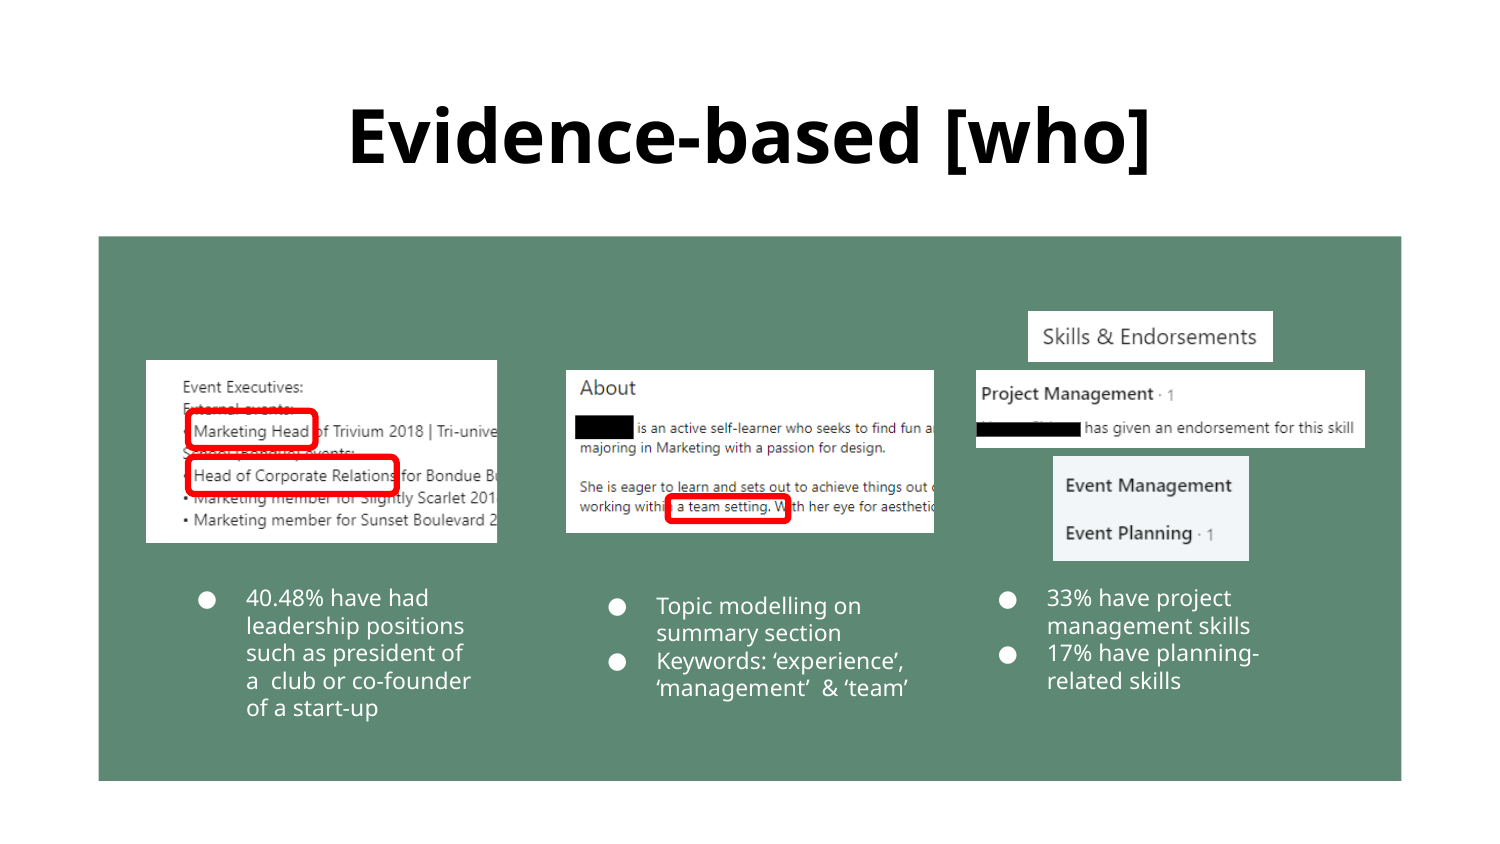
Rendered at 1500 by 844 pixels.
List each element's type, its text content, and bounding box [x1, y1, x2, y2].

picture [1052, 456, 1249, 561]
picture [976, 370, 1365, 449]
picture [145, 360, 498, 543]
text_box [98, 236, 1402, 781]
title Evidence-based [who] [213, 73, 1287, 177]
subtitle 40.48% have had leadership positions such as president of a club or co-founder of a start-up [156, 568, 488, 699]
picture [566, 370, 934, 533]
subtitle 33% have project management skills 17% have planning-related skills [956, 568, 1325, 844]
subtitle Topic modelling on summary section Keywords: ‘experience’, ‘management’ & ‘team’ [566, 576, 934, 707]
picture [1028, 311, 1274, 362]
